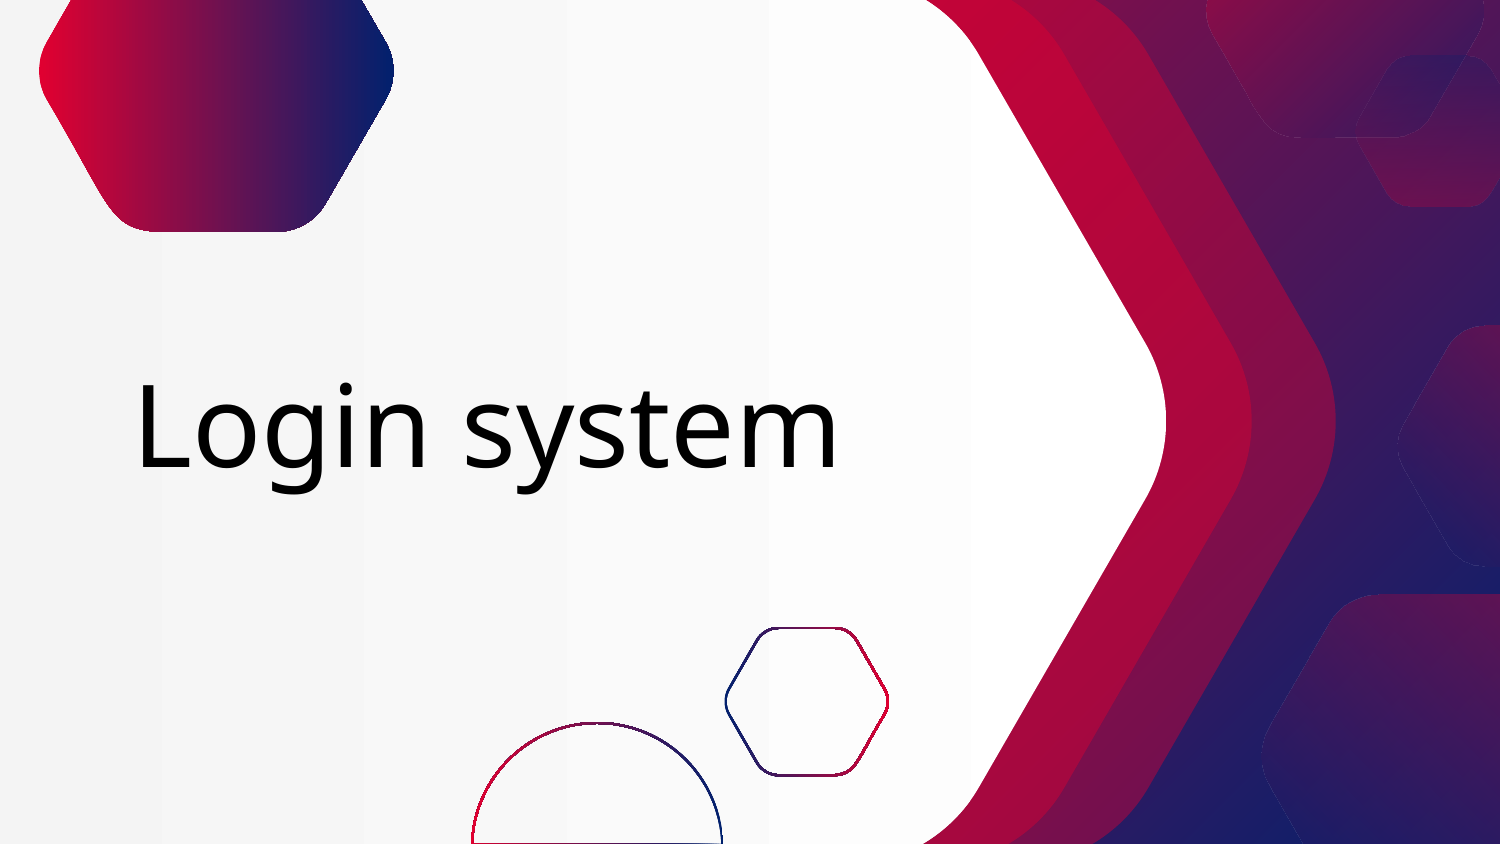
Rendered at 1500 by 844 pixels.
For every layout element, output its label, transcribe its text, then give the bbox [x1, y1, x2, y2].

title Login system [116, 290, 1004, 553]
text_box [724, 626, 889, 777]
